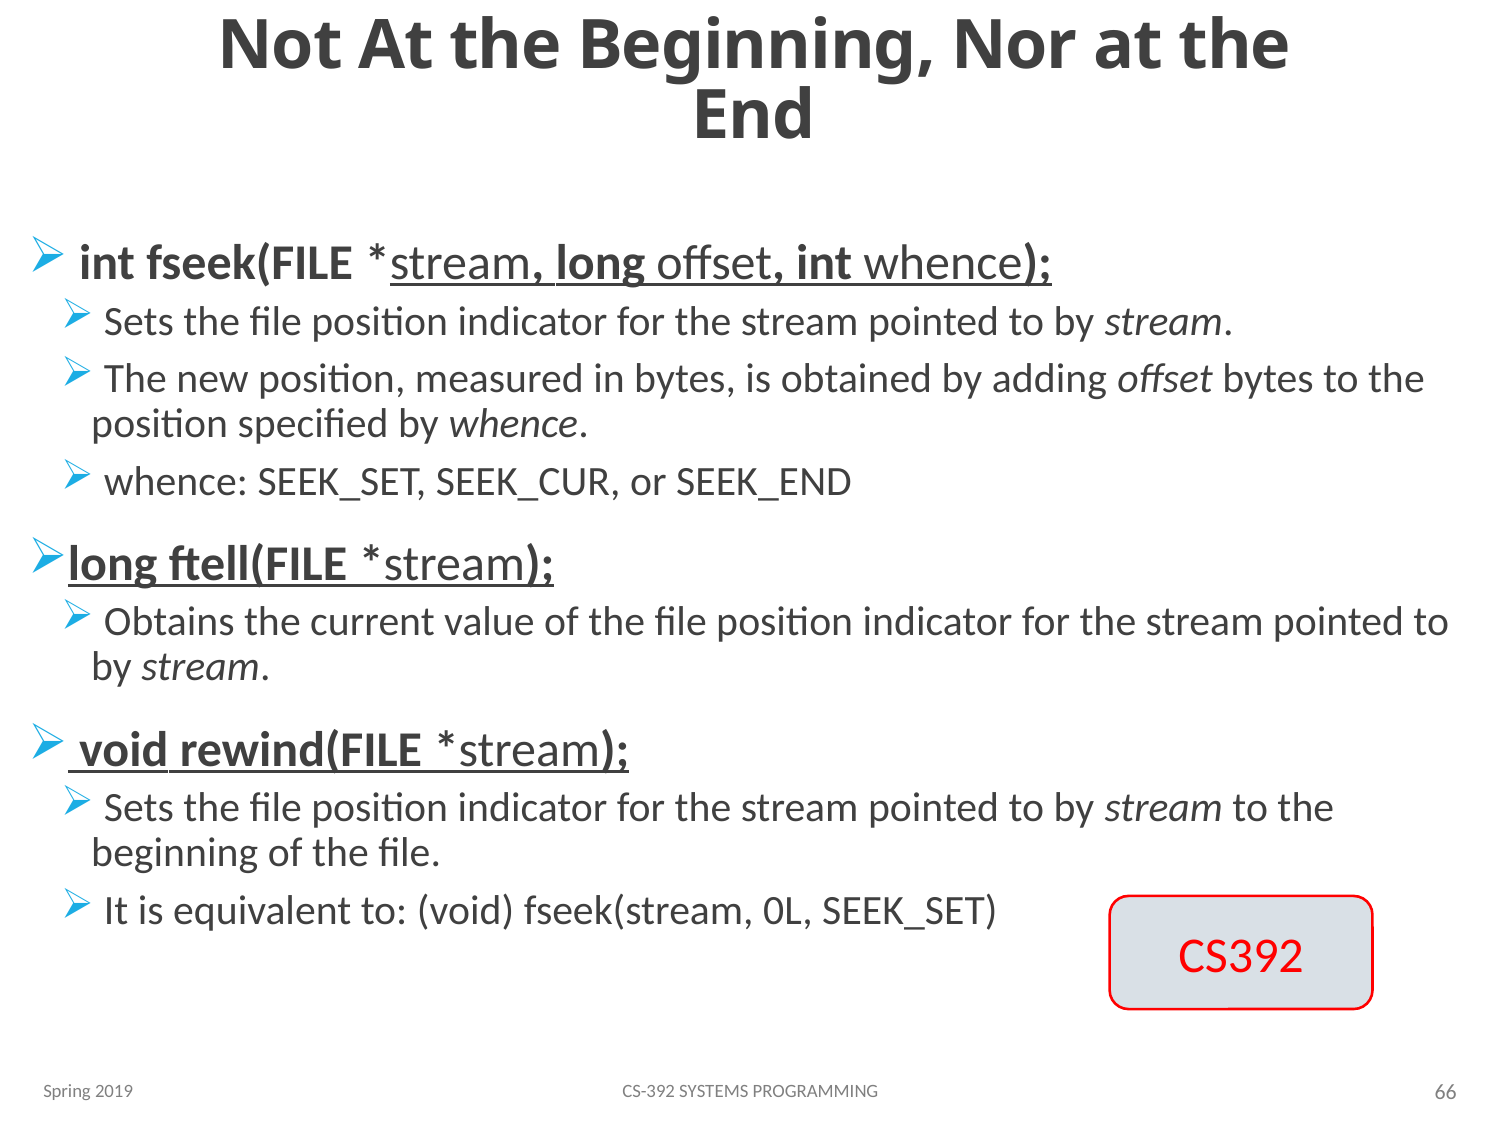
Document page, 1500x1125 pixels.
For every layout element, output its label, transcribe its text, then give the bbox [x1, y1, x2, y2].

title Not At the Beginning, Nor at the End [135, 5, 1373, 160]
slide_number 66 [1310, 1060, 1472, 1121]
list int fseek(FILE *stream, long offset, int whence); Sets the file position indicator for the stream pointed to by stream. The new position, measured in bytes, is obtained by adding offset bytes to the position specified by whence. whence: SEEK_SET, SEEK_CUR, or SEEK_END long ftell(FILE *stream); Obtains the current value of the file position indicator for the stream pointed to by stream. void rewind(FILE *stream); Sets the file position indicator for the stream pointed to by stream to the beginning of the file. It is equivalent to: (void) fseek(stream, 0L, SEEK_SET) [28, 229, 1472, 1021]
text_box CS392 [1108, 894, 1374, 1011]
slide_number Spring 2019 [28, 1059, 333, 1120]
footer CS-392 Systems Programming [453, 1059, 1047, 1120]
